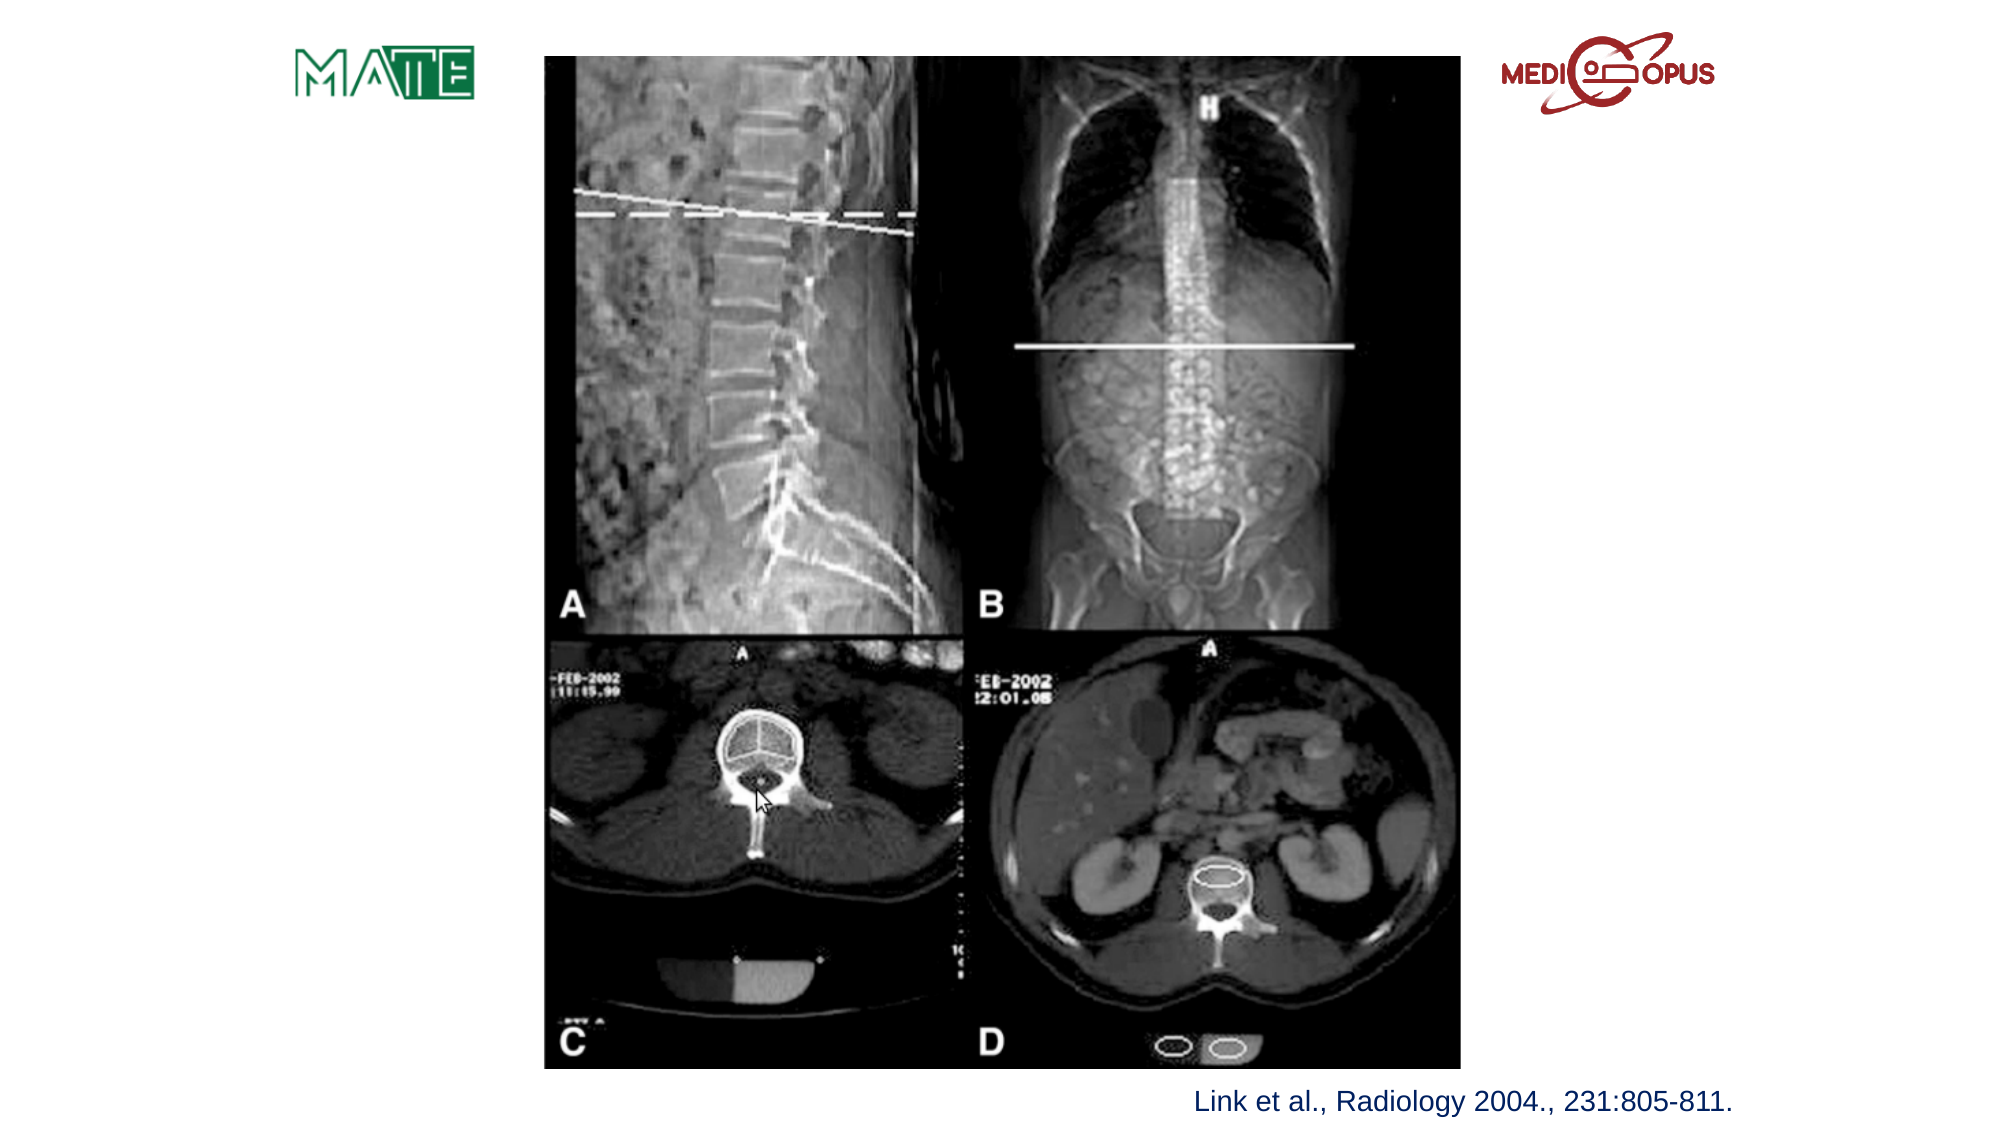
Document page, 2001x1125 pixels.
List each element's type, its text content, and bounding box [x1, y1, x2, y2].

text_box Link et al., Radiology 2004., 231:805-811. [1179, 1074, 1750, 1125]
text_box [281, 27, 1719, 119]
picture [538, 119, 1461, 1069]
